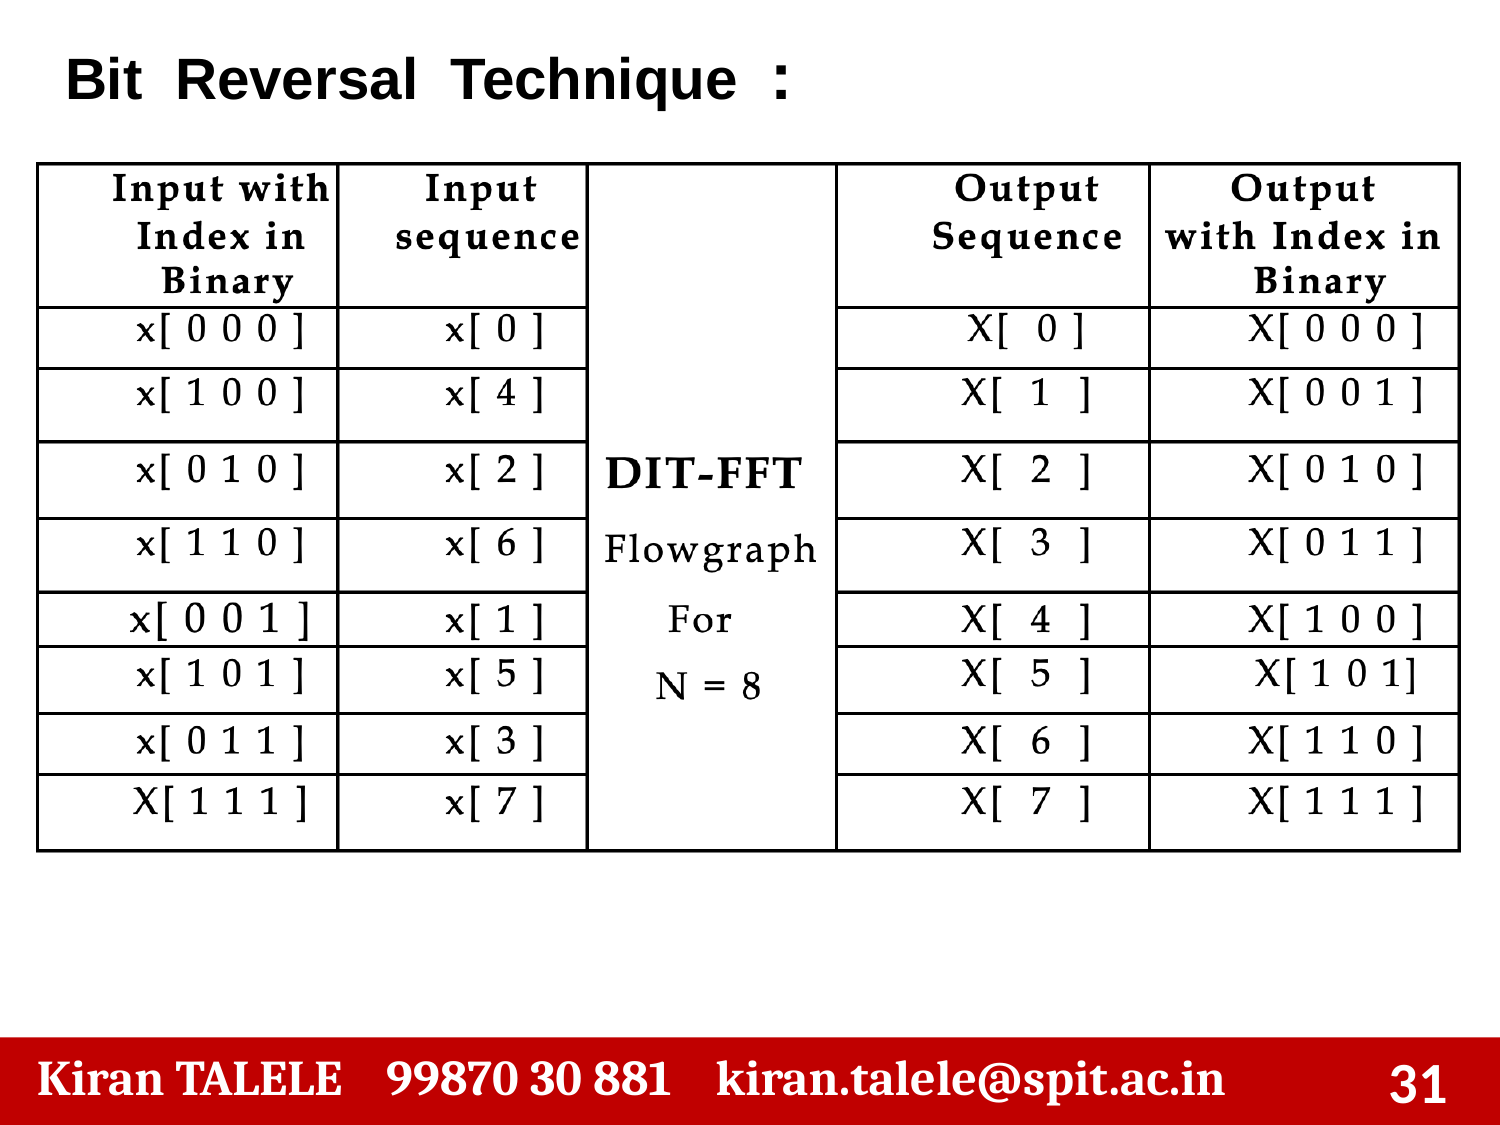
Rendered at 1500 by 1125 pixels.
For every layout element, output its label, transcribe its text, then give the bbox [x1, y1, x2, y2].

picture [0, 162, 1500, 901]
text_box Bit Reversal Technique : [49, 24, 813, 160]
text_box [0, 1037, 1500, 1125]
